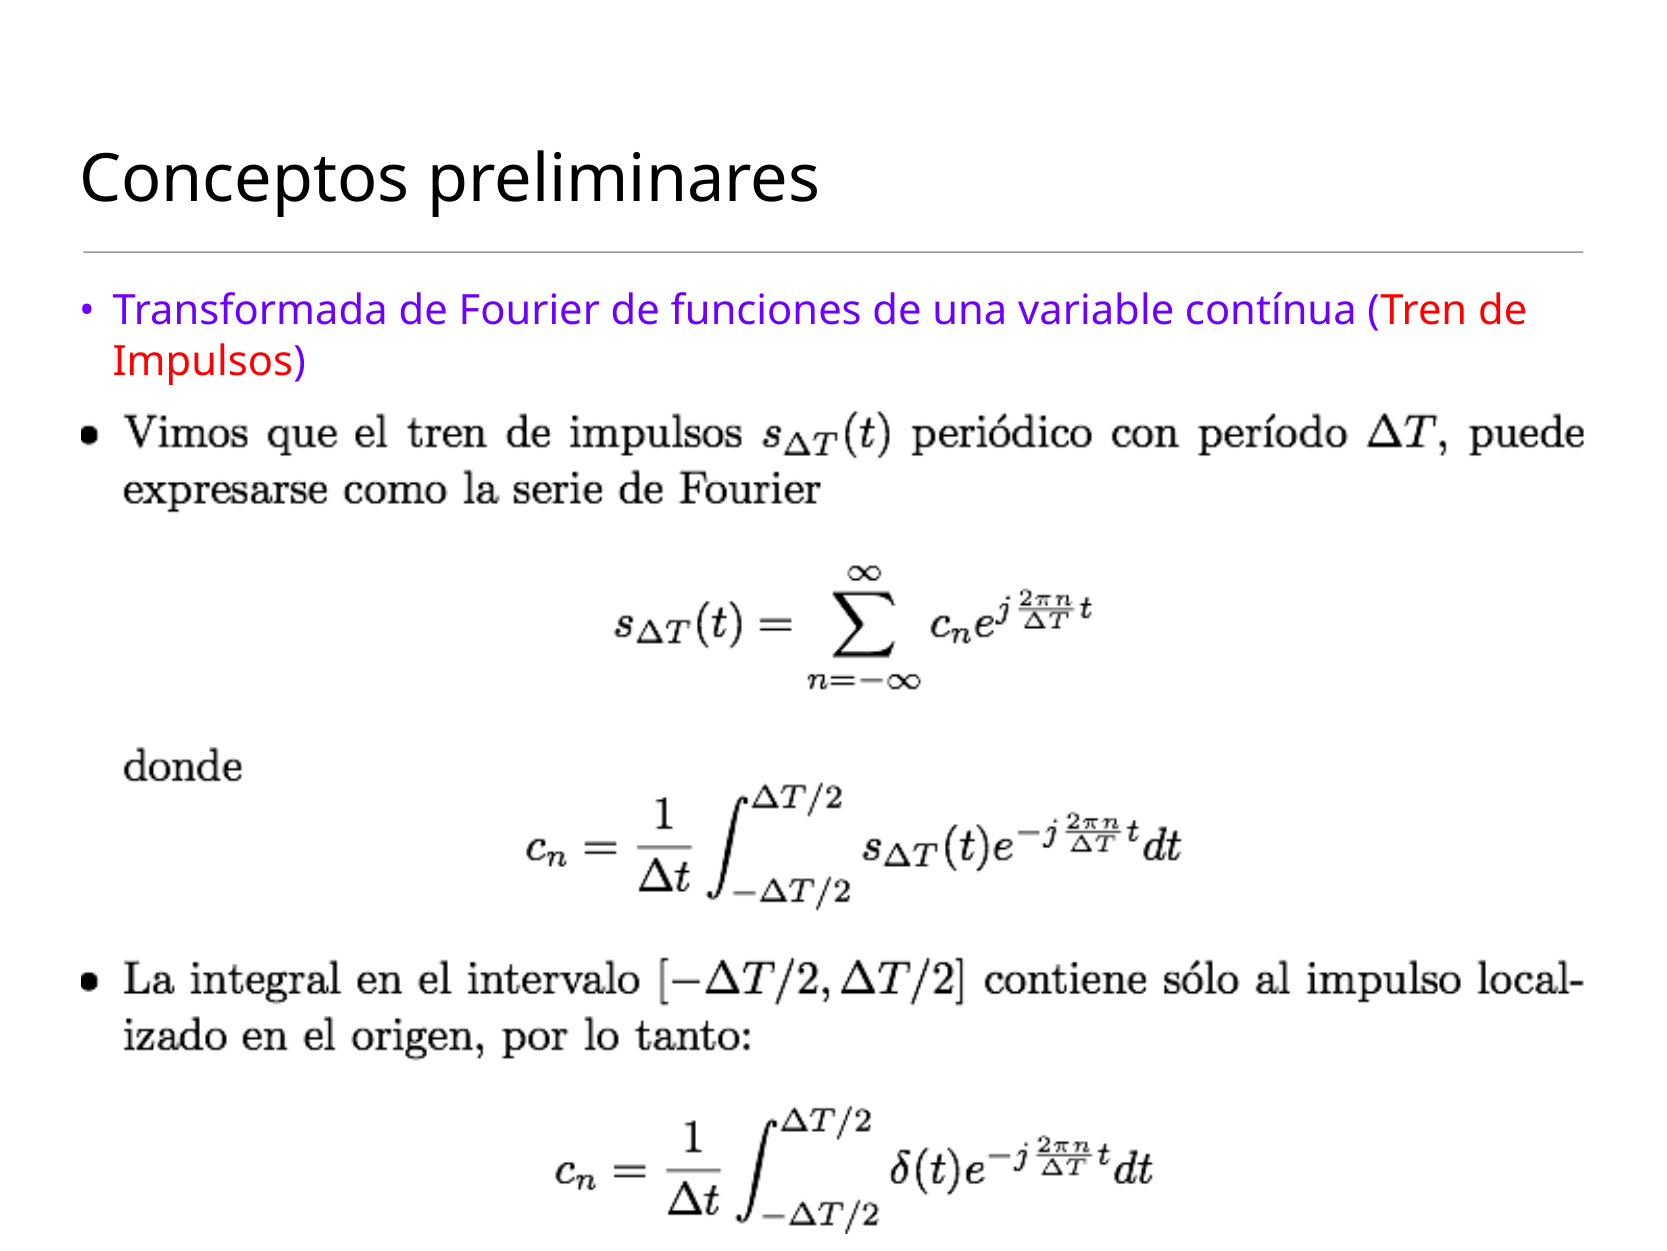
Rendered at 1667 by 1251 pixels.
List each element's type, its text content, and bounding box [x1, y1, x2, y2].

title Conceptos preliminares [72, 41, 1595, 222]
list Transformada de Fourier de funciones de una variable contínua (Tren de Impulsos) [72, 276, 1595, 1120]
picture [80, 410, 1586, 1234]
